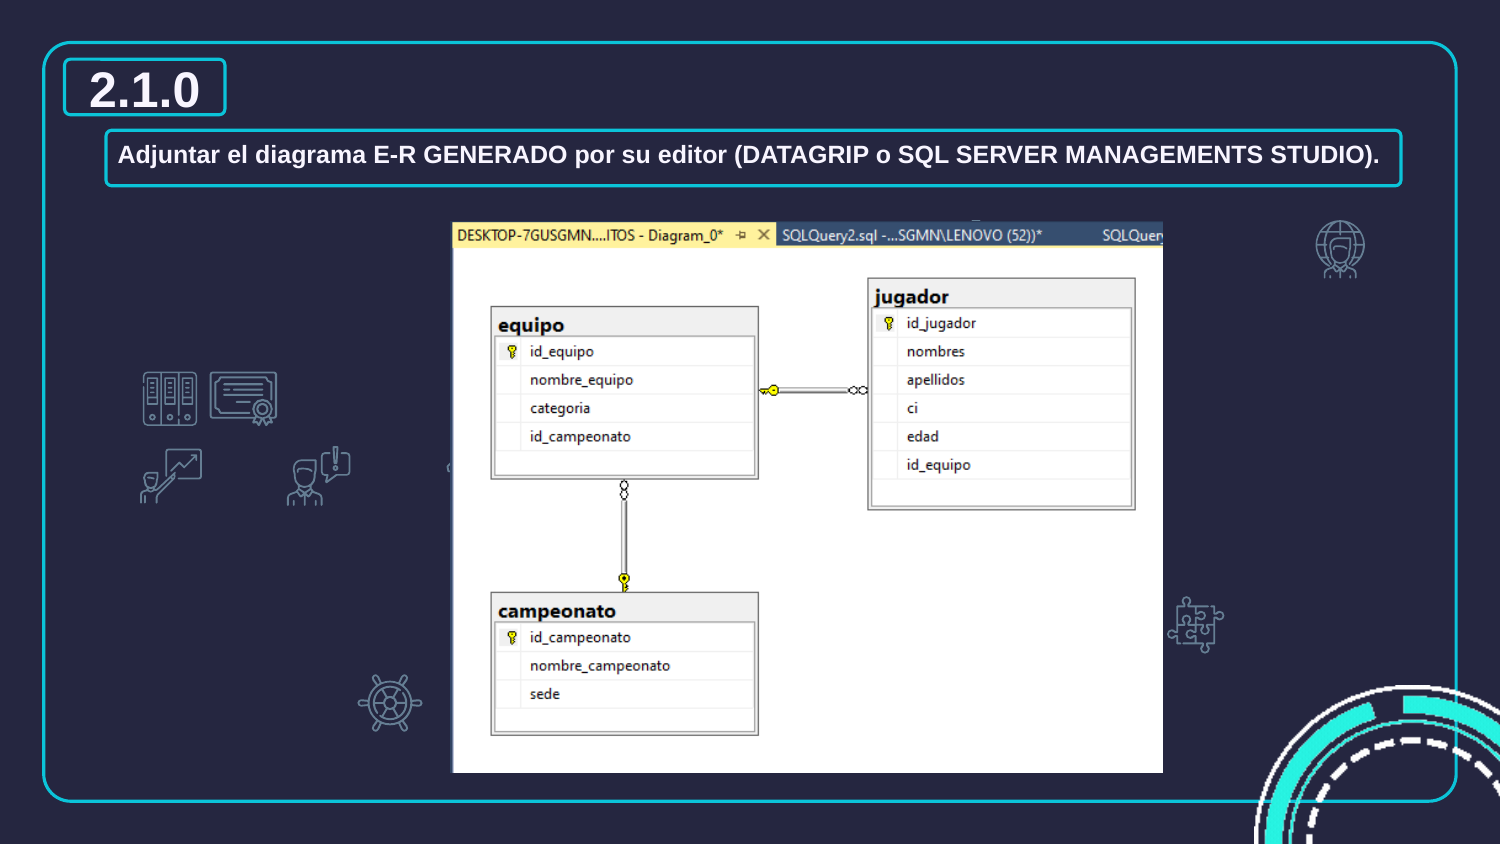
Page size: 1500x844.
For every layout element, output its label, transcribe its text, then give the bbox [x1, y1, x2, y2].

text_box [209, 371, 278, 427]
title Adjuntar el diagrama E-R GENERADO por su editor (DATAGRIP o SQL SERVER MANAGEMENTS STUDIO). [98, 106, 1401, 202]
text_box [1315, 219, 1366, 279]
text_box [105, 130, 1402, 186]
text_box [139, 448, 203, 504]
text_box 2.1.0 [64, 59, 225, 115]
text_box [142, 371, 198, 427]
picture [450, 221, 1164, 773]
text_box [357, 674, 423, 732]
text_box [1168, 596, 1225, 654]
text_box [286, 445, 351, 507]
picture [1253, 684, 1500, 844]
